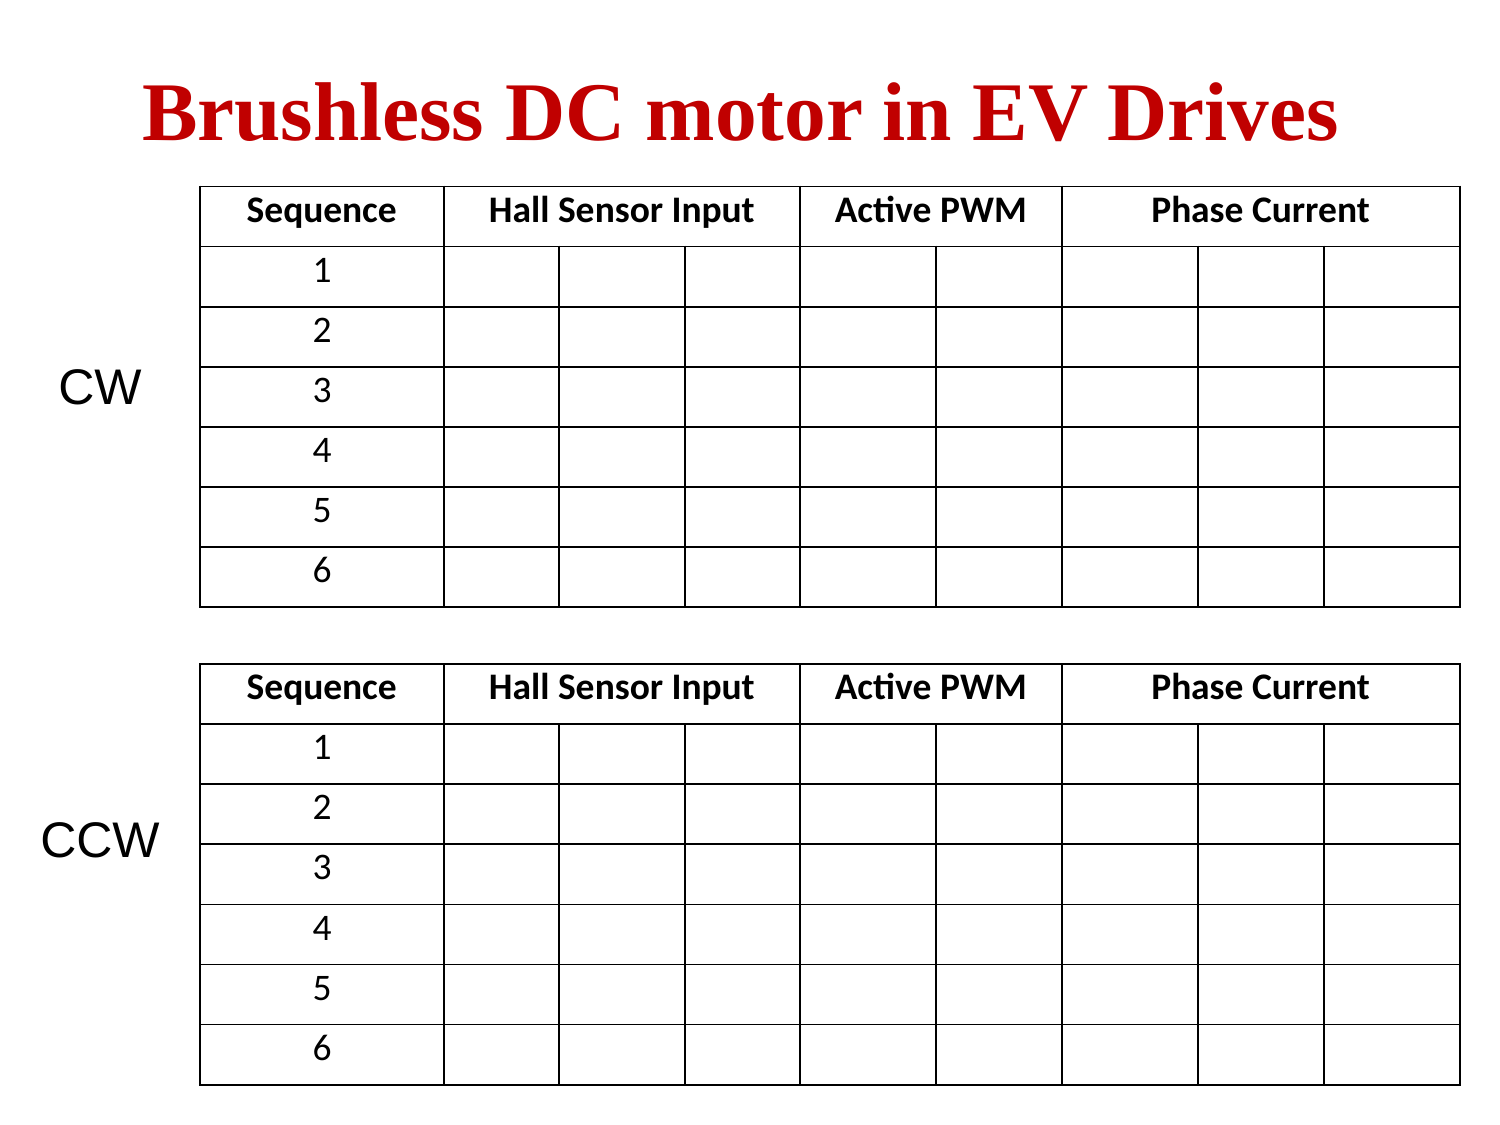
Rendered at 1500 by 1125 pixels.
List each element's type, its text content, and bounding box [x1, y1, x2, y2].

table_cell [445, 725, 558, 783]
table_cell [445, 785, 558, 843]
table_cell [801, 905, 935, 964]
table_cell [937, 965, 1061, 1024]
table_cell [801, 308, 935, 366]
table_cell [686, 428, 799, 486]
table_cell [801, 725, 935, 783]
table_cell [937, 548, 1061, 606]
table_cell [560, 368, 684, 426]
table_cell [1199, 785, 1323, 843]
table_cell [937, 488, 1061, 546]
table_cell 3 [201, 845, 443, 904]
table_cell [560, 548, 684, 606]
table_cell [1063, 785, 1197, 843]
table_cell [560, 785, 684, 843]
table_cell 2 [201, 785, 443, 843]
table_cell [937, 725, 1061, 783]
table_cell [560, 725, 684, 783]
table_cell [560, 247, 684, 306]
table_header Active PWM [801, 665, 1061, 723]
table_cell [445, 488, 558, 546]
table_cell [1325, 247, 1459, 306]
table_cell [445, 368, 558, 426]
table_cell [445, 308, 558, 366]
table_cell [686, 845, 799, 904]
table_cell [1325, 785, 1459, 843]
table_cell 5 [201, 965, 443, 1024]
table_cell [937, 368, 1061, 426]
table_cell [560, 308, 684, 366]
table_cell [937, 247, 1061, 306]
table_cell [1325, 488, 1459, 546]
table_cell [560, 1025, 684, 1084]
table_cell [1199, 428, 1323, 486]
table_cell [686, 308, 799, 366]
table_cell [686, 247, 799, 306]
table_cell [1325, 368, 1459, 426]
table_cell [1325, 905, 1459, 964]
table_cell [1199, 368, 1323, 426]
table_cell [1063, 548, 1197, 606]
table_cell [1325, 725, 1459, 783]
table_cell [445, 965, 558, 1024]
table_cell [1063, 308, 1197, 366]
text_box CCW [0, 800, 199, 876]
table_cell [1063, 725, 1197, 783]
table_cell [1325, 965, 1459, 1024]
table_cell [801, 845, 935, 904]
table_header Sequence [201, 187, 443, 246]
table_cell [686, 548, 799, 606]
table_cell [937, 785, 1061, 843]
table_cell [445, 247, 558, 306]
table_cell [1325, 428, 1459, 486]
table_cell 5 [201, 488, 443, 546]
table_header Hall Sensor Input [445, 187, 799, 246]
text_box CW [0, 347, 199, 423]
table_cell 2 [201, 308, 443, 366]
table_cell [1199, 548, 1323, 606]
table_cell 6 [201, 548, 443, 606]
table_cell [560, 428, 684, 486]
table_cell [1325, 548, 1459, 606]
table_cell [1325, 308, 1459, 366]
table_cell [801, 1025, 935, 1084]
table_cell [1063, 845, 1197, 904]
table_cell [1063, 428, 1197, 486]
table_cell [801, 785, 935, 843]
table_cell [1063, 488, 1197, 546]
table_cell [1199, 845, 1323, 904]
table_cell [1199, 965, 1323, 1024]
table_cell [937, 845, 1061, 904]
table_cell [1325, 1025, 1459, 1084]
table_cell [1199, 1025, 1323, 1084]
table_cell [686, 1025, 799, 1084]
table_cell [445, 905, 558, 964]
table_cell [801, 548, 935, 606]
table_cell [1199, 725, 1323, 783]
table_cell [801, 428, 935, 486]
table_cell [560, 965, 684, 1024]
table_cell [1063, 905, 1197, 964]
text_box Brushless DC motor in EV Drives [0, 27, 1482, 187]
table_header Phase Current [1063, 187, 1459, 246]
table_cell [686, 368, 799, 426]
table_cell [801, 965, 935, 1024]
table_cell [1325, 845, 1459, 904]
table_cell [560, 488, 684, 546]
table_cell [445, 845, 558, 904]
table_cell [1199, 905, 1323, 964]
table_cell [1063, 1025, 1197, 1084]
table_cell 6 [201, 1025, 443, 1084]
table_cell [1199, 247, 1323, 306]
table_header Sequence [201, 665, 443, 723]
table_header Active PWM [801, 187, 1061, 246]
table_cell [686, 785, 799, 843]
table_cell [560, 905, 684, 964]
table_cell [801, 247, 935, 306]
table_cell 3 [201, 368, 443, 426]
table_cell 1 [201, 725, 443, 783]
table_cell [801, 368, 935, 426]
table_header Phase Current [1063, 665, 1459, 723]
table_cell 1 [201, 247, 443, 306]
table_cell [937, 308, 1061, 366]
table_cell [686, 965, 799, 1024]
table_cell [937, 905, 1061, 964]
table_cell [686, 905, 799, 964]
table_cell [686, 725, 799, 783]
table_cell [560, 845, 684, 904]
table_cell 4 [201, 428, 443, 486]
table_cell [445, 428, 558, 486]
table_cell 4 [201, 905, 443, 964]
table_cell [1199, 308, 1323, 366]
table_cell [1063, 965, 1197, 1024]
table_cell [937, 1025, 1061, 1084]
table_cell [1199, 488, 1323, 546]
table_cell [1063, 368, 1197, 426]
table_cell [1063, 247, 1197, 306]
table_cell [686, 488, 799, 546]
table_cell [445, 548, 558, 606]
table_cell [445, 1025, 558, 1084]
table_header Hall Sensor Input [445, 665, 799, 723]
table_cell [801, 488, 935, 546]
table_cell [937, 428, 1061, 486]
